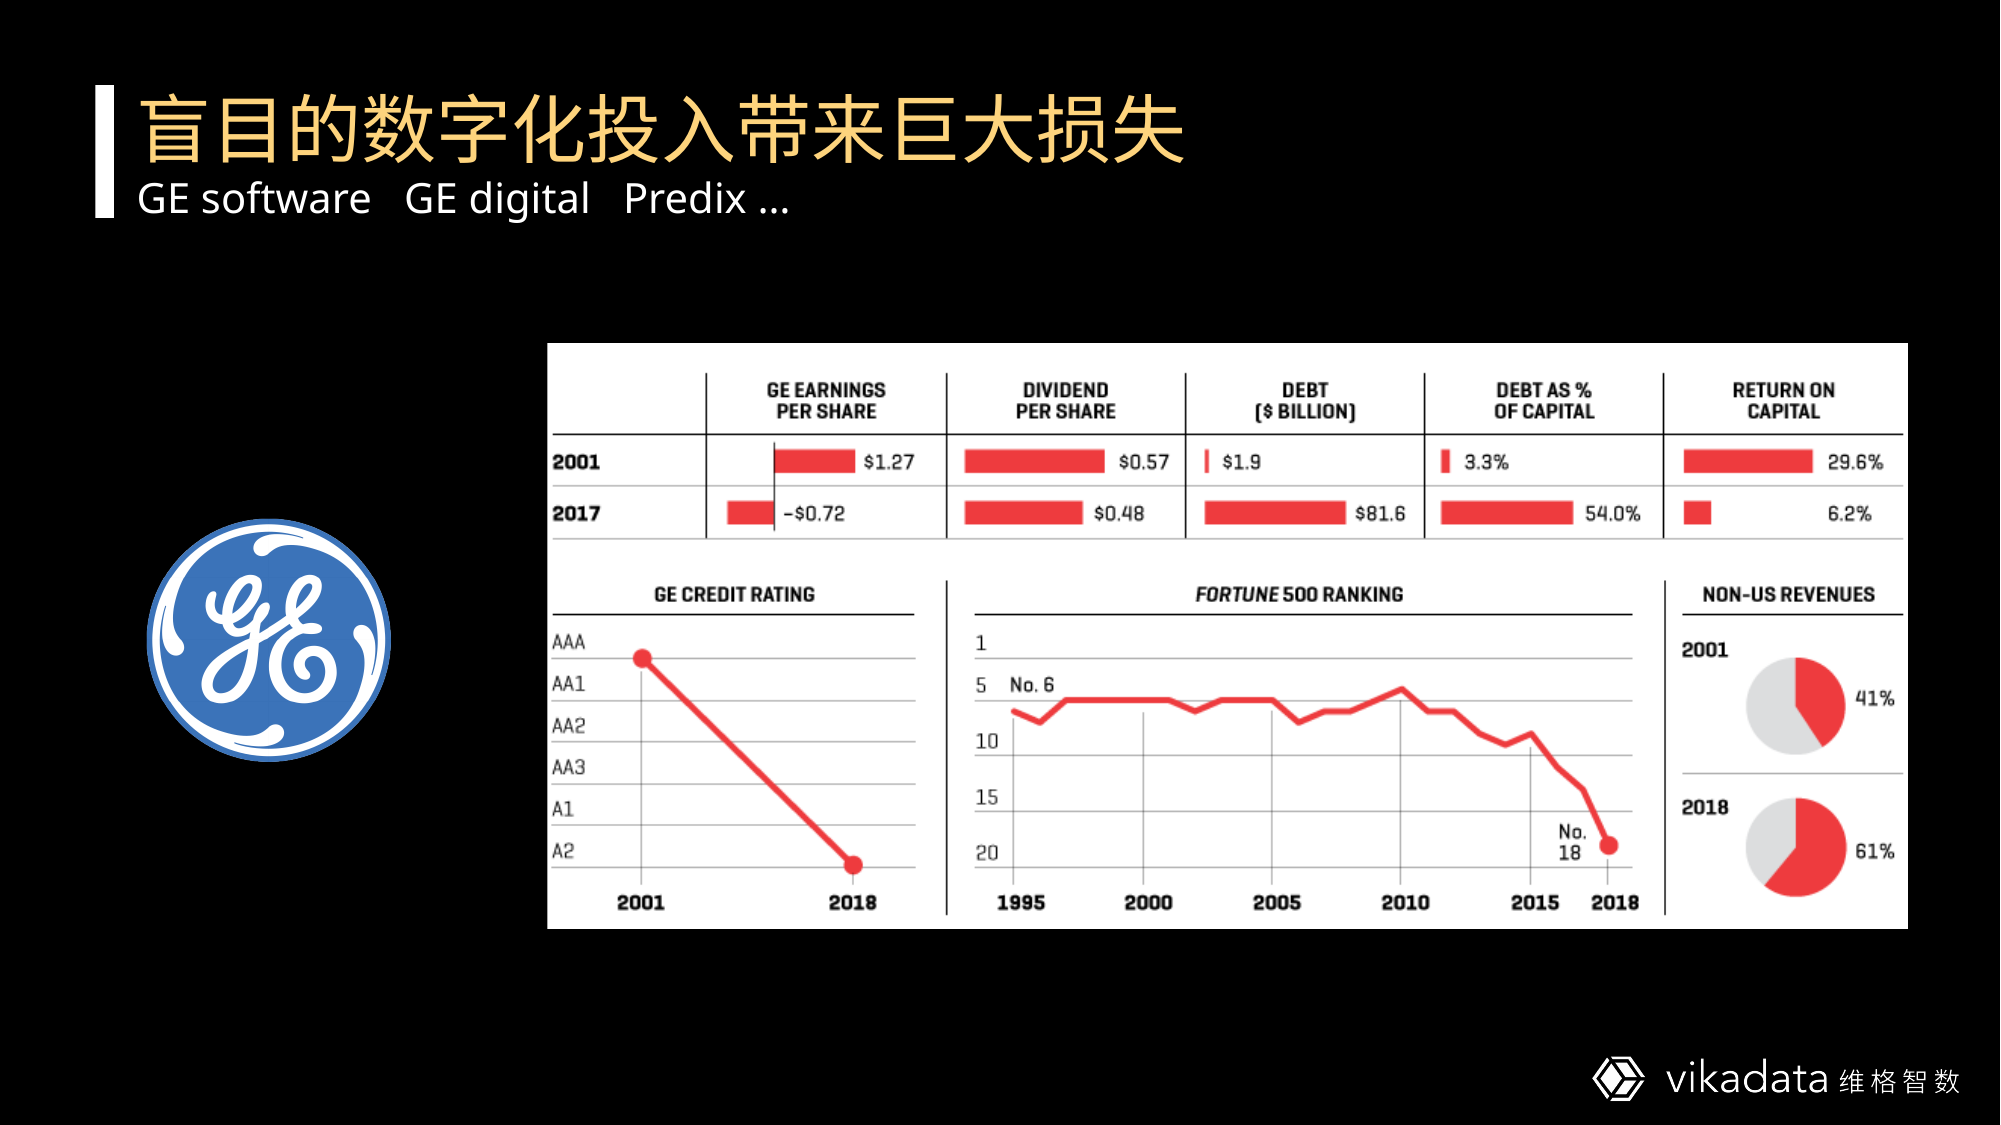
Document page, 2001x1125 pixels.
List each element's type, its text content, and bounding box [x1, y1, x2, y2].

picture [144, 516, 393, 764]
picture [547, 343, 1914, 929]
text_box 盲目的数字化投入带来巨大损失 GE software GE digital Predix … [121, 74, 1509, 230]
picture [1566, 1022, 2001, 1125]
